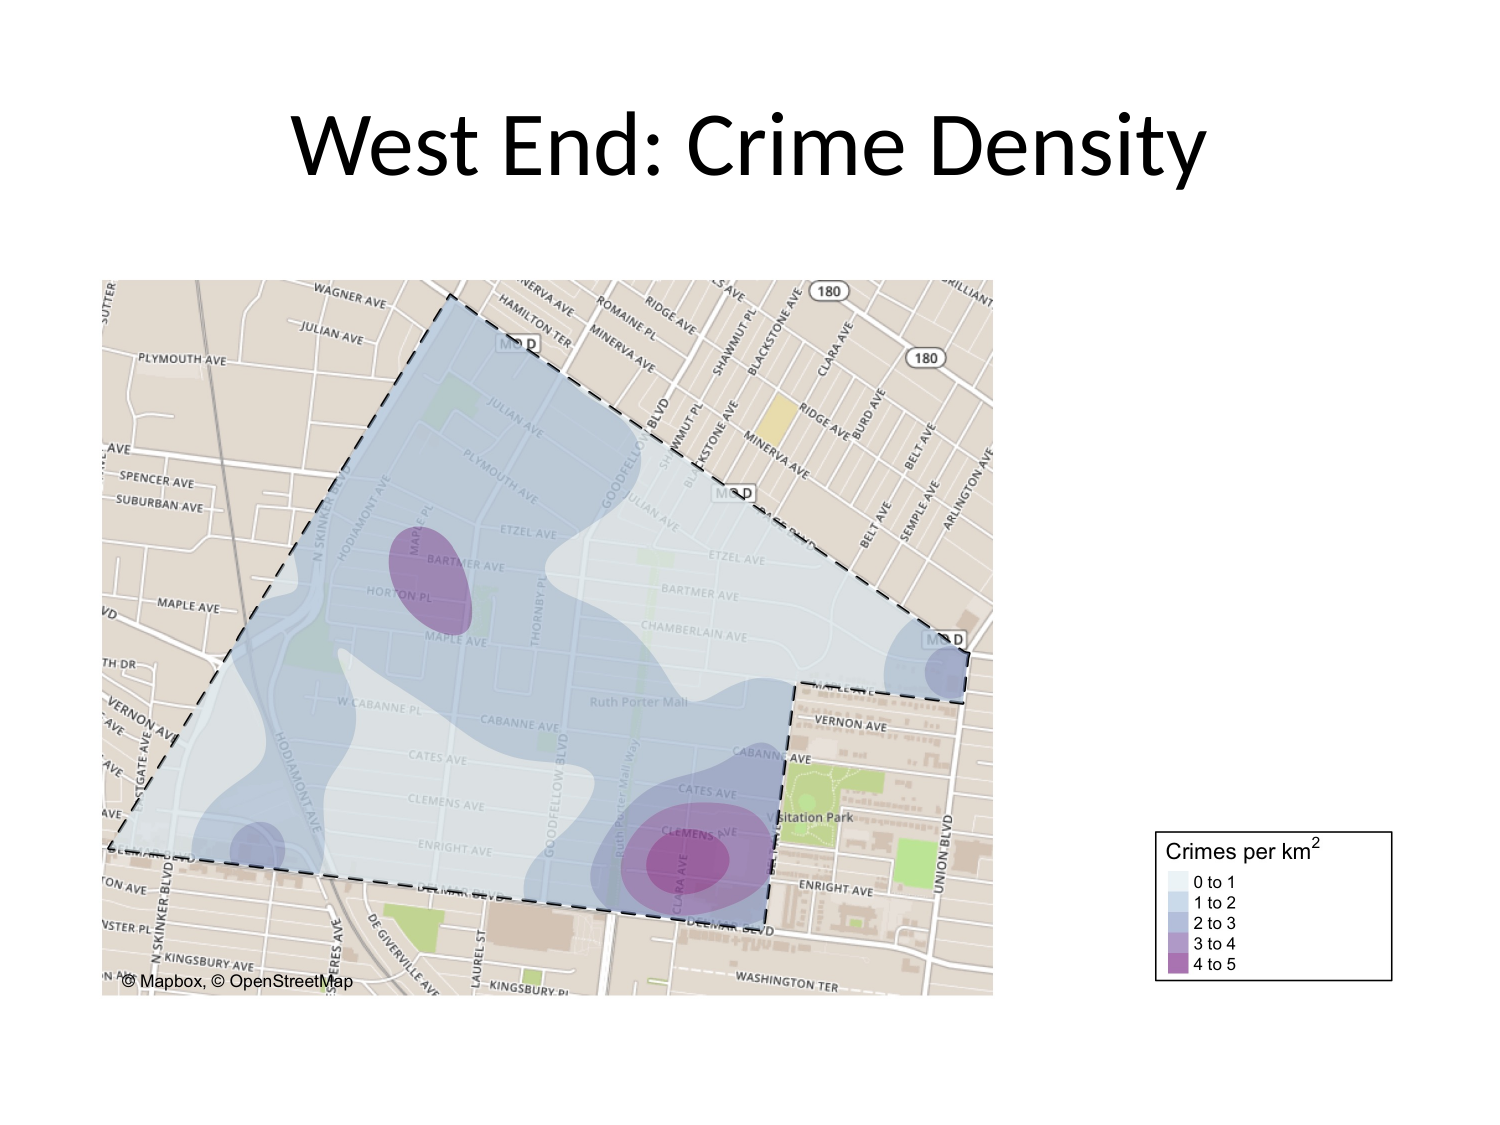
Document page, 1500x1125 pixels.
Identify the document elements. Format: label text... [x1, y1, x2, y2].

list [74, 262, 1426, 1013]
title West End: Crime Density [75, 45, 1425, 233]
